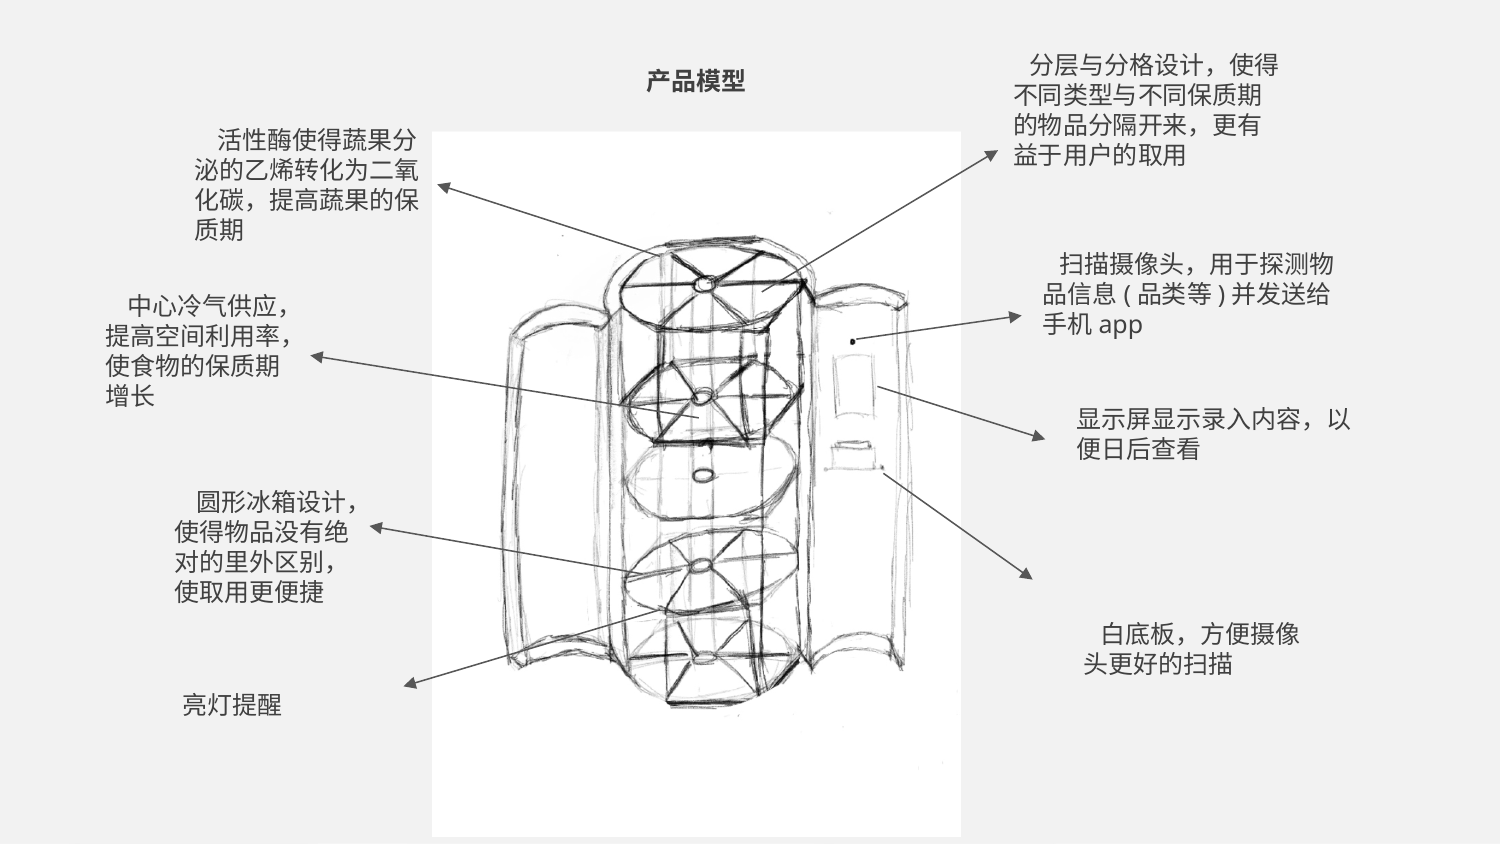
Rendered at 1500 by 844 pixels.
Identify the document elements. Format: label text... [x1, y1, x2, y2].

text_box 亮灯提醒 [168, 682, 337, 727]
text_box 活性酶使得蔬果分泌的乙烯转化为二氧化碳，提高蔬果的保质期 [194, 150, 431, 219]
text_box 白底板，方便摄像头更好的扫描 [1069, 610, 1341, 686]
text_box 圆形冰箱设计，使得物品没有绝对的里外区别，使取用更便捷 [159, 479, 337, 614]
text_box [403, 609, 661, 687]
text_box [761, 149, 999, 293]
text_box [436, 184, 661, 257]
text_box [883, 473, 1033, 580]
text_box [877, 386, 1046, 440]
text_box 产品模型 [631, 58, 833, 103]
text_box 显示屏显示录入内容，以便日后查看 [1061, 396, 1373, 472]
text_box 中心冷气供应，提高空间利用率，使食物的保质期增长 [90, 283, 299, 418]
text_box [855, 315, 1022, 340]
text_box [369, 525, 643, 575]
text_box 扫描摄像头，用于探测物品信息(品类等)并发送给手机app [1053, 241, 1357, 347]
picture [342, 132, 1049, 836]
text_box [310, 355, 700, 419]
text_box 分层与分格设计，使得 不同类型与不同保质期 的物品分隔开来，更有 益于用户的取用 [998, 42, 1295, 177]
